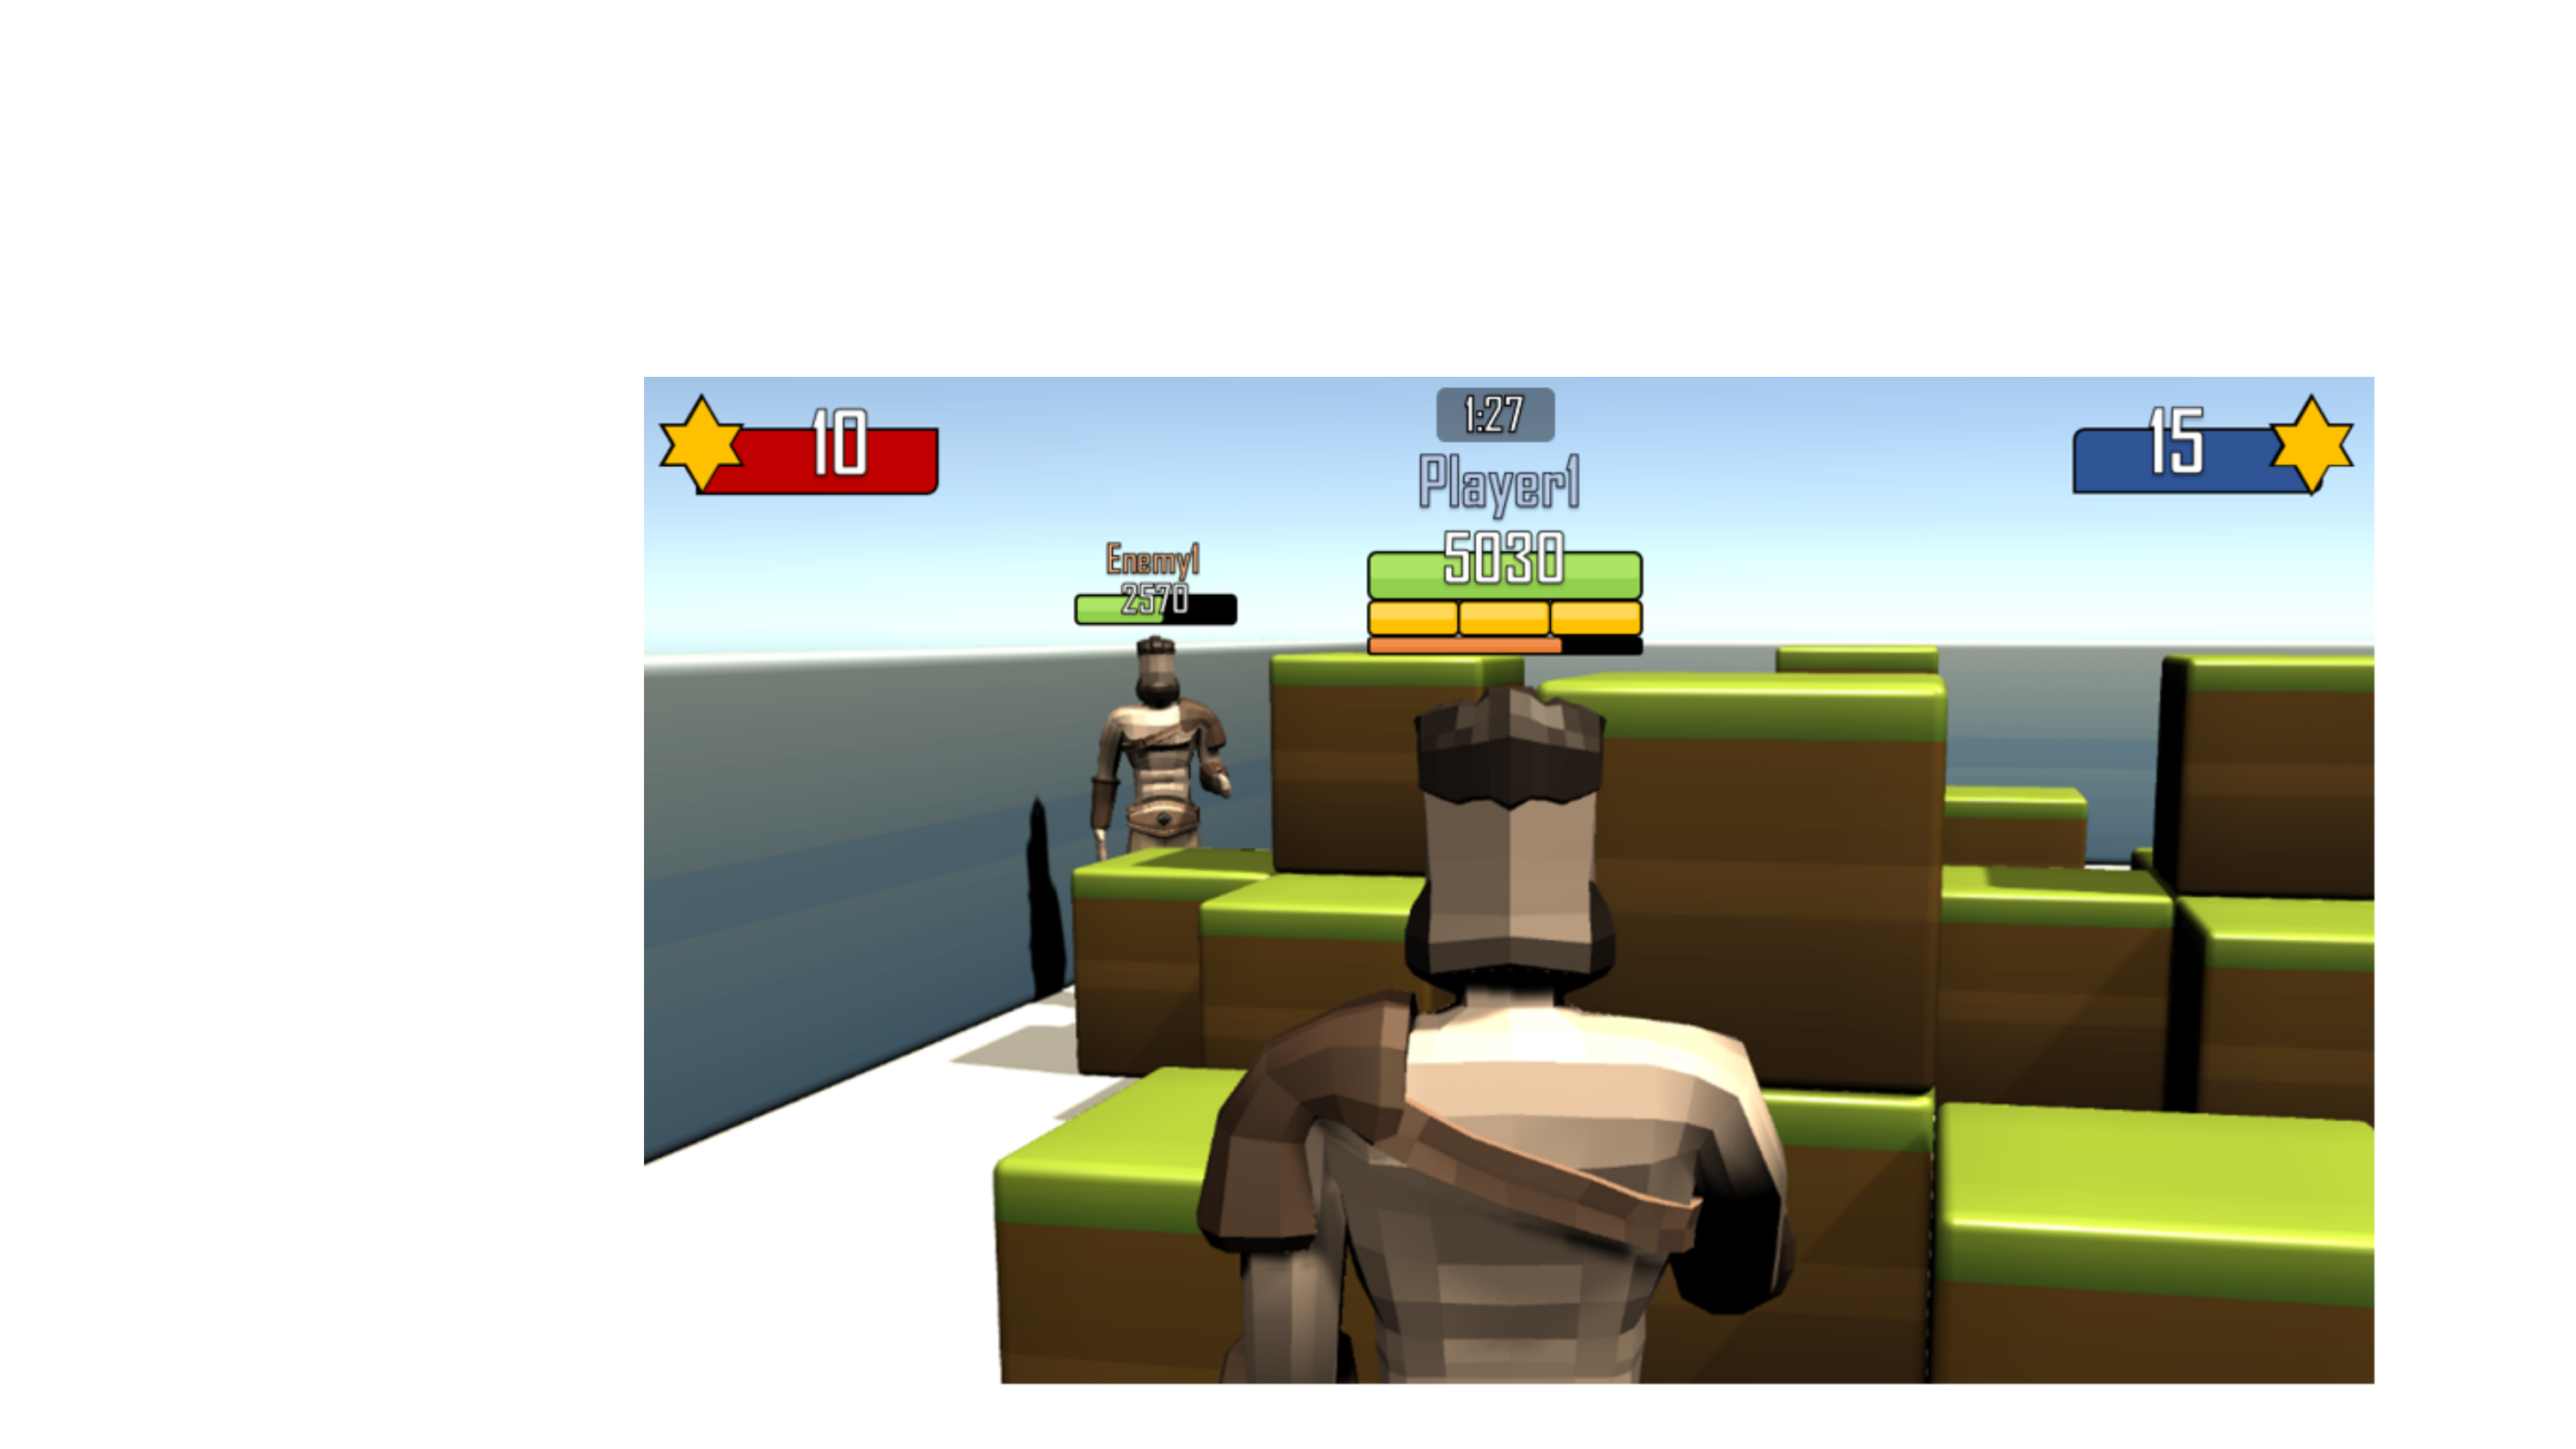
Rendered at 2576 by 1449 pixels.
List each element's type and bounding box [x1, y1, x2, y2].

picture [643, 377, 2377, 1387]
